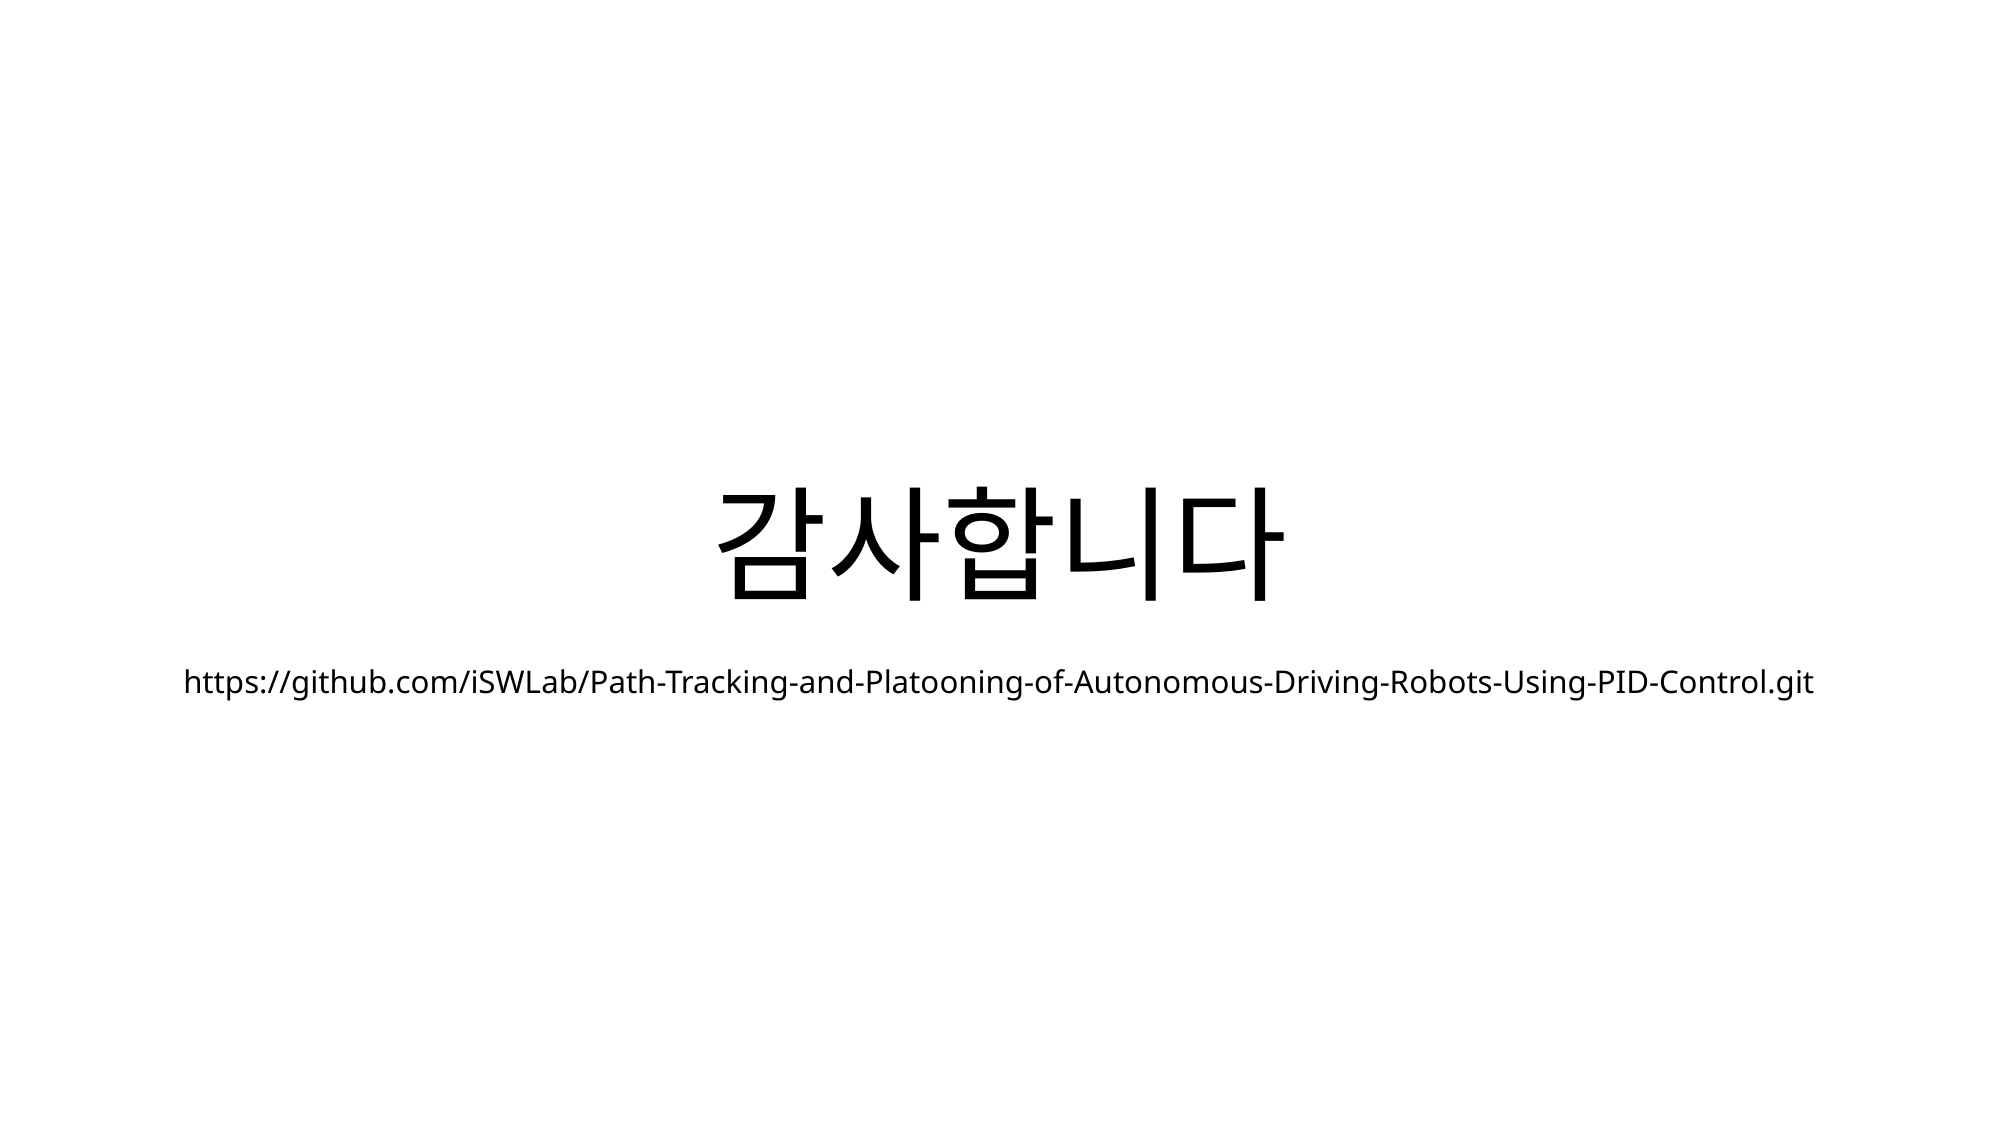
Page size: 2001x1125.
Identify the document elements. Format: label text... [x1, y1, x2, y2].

text_box https://github.com/iSWLab/Path-Tracking-and-Platooning-of-Autonomous-Driving-Robots-Using-PID-Control.git [47, 654, 1953, 708]
title 감사합니다 [249, 234, 1750, 626]
